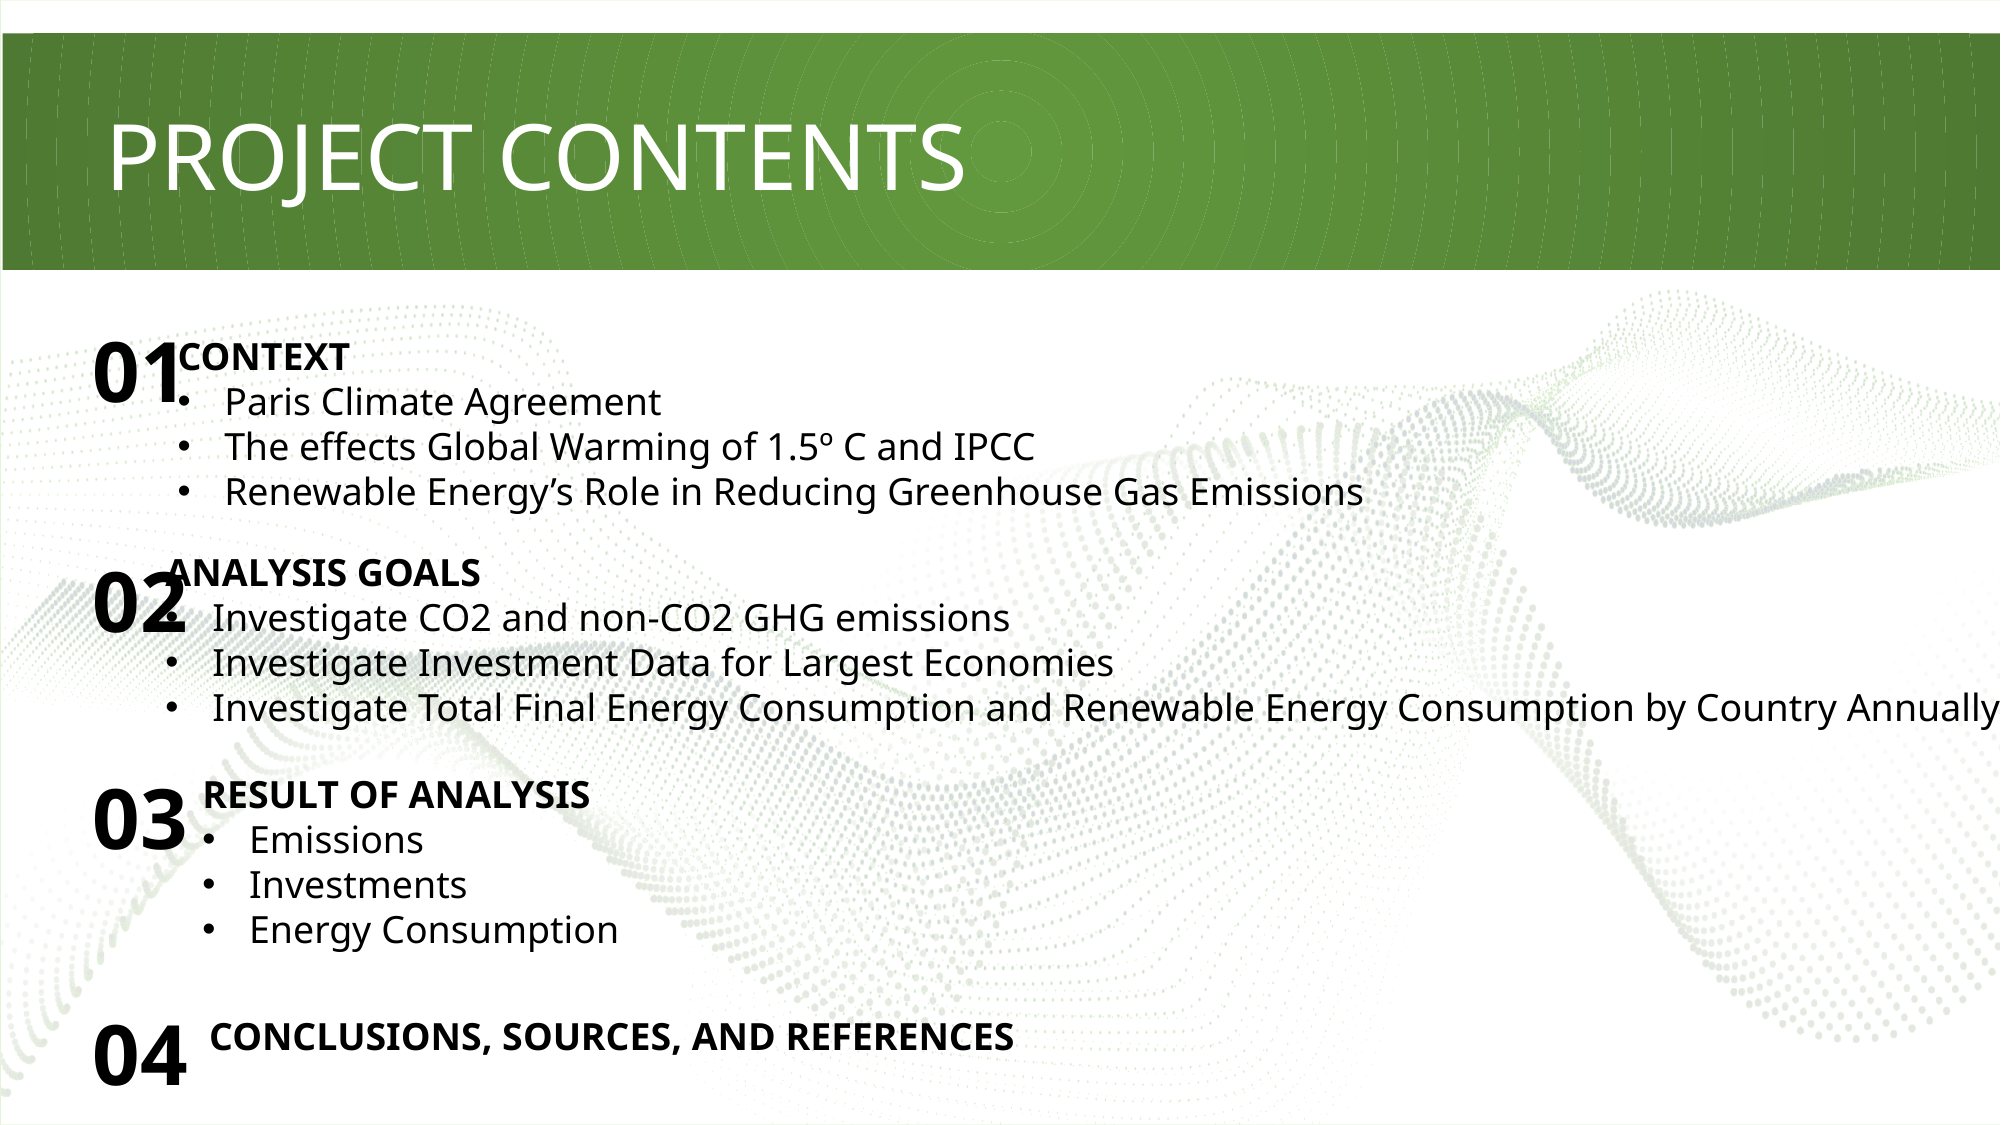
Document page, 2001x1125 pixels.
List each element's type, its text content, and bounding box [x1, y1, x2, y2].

text_box 03 [78, 758, 187, 874]
text_box 04 [78, 995, 203, 1110]
text_box 01 [78, 311, 203, 427]
text_box RESULT OF ANALYSIS Emissions Investments Energy Consumption [187, 763, 635, 1003]
text_box 02 [78, 541, 150, 657]
text_box CONTEXT Paris Climate Agreement The effects Global Warming of 1.5º C and IPCC Renewable Energy’s Role in Reducing Greenhouse Gas Emissions [162, 325, 1381, 521]
title PROJECT CONTENTS [90, 52, 1815, 270]
text_box CONCLUSIONS, SOURCES, AND REFERENCES [194, 1005, 1031, 1066]
text_box ANALYSIS GOALS Investigate CO2 and non-CO2 GHG emissions Investigate Investment Data for Largest Economies Investigate Total Final Energy Consumption and Renewable Energy Consumption by Country Annually [150, 541, 2000, 782]
text_box [2, 32, 2000, 271]
